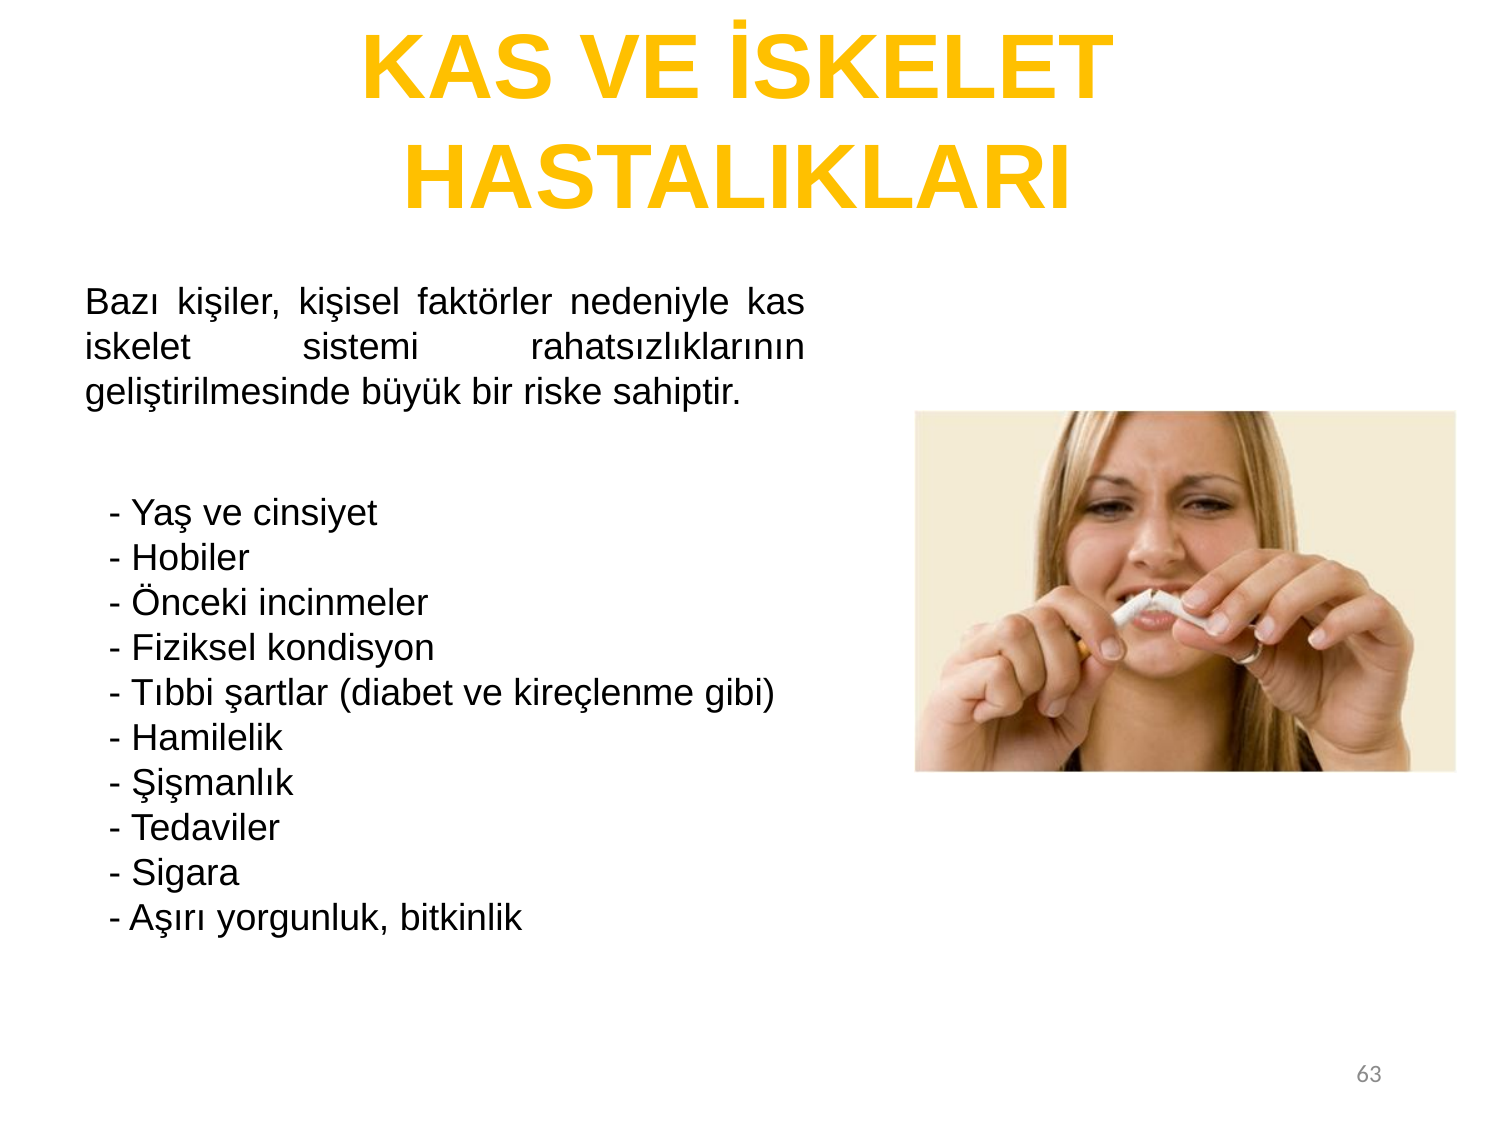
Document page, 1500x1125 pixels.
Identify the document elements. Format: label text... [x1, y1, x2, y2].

text_box - Yaş ve cinsiyet - Hobiler - Önceki incinmeler - Fiziksel kondisyon - Tıbbi şartlar (diabet ve kireçlenme gibi) - Hamilelik - Şişmanlık - Tedaviler - Sigara - Aşırı yorgunluk, bitkinlik [93, 480, 844, 991]
picture [914, 410, 1457, 773]
text_box Bazı kişiler, kişisel faktörler nedeniyle kas iskelet sistemi rahatsızlıklarının geliştirilmesinde büyük bir riske sahiptir. [70, 269, 821, 420]
text_box KAS VE İSKELET HASTALIKLARI [46, 0, 1430, 235]
slide_number 63 [1059, 1042, 1397, 1103]
